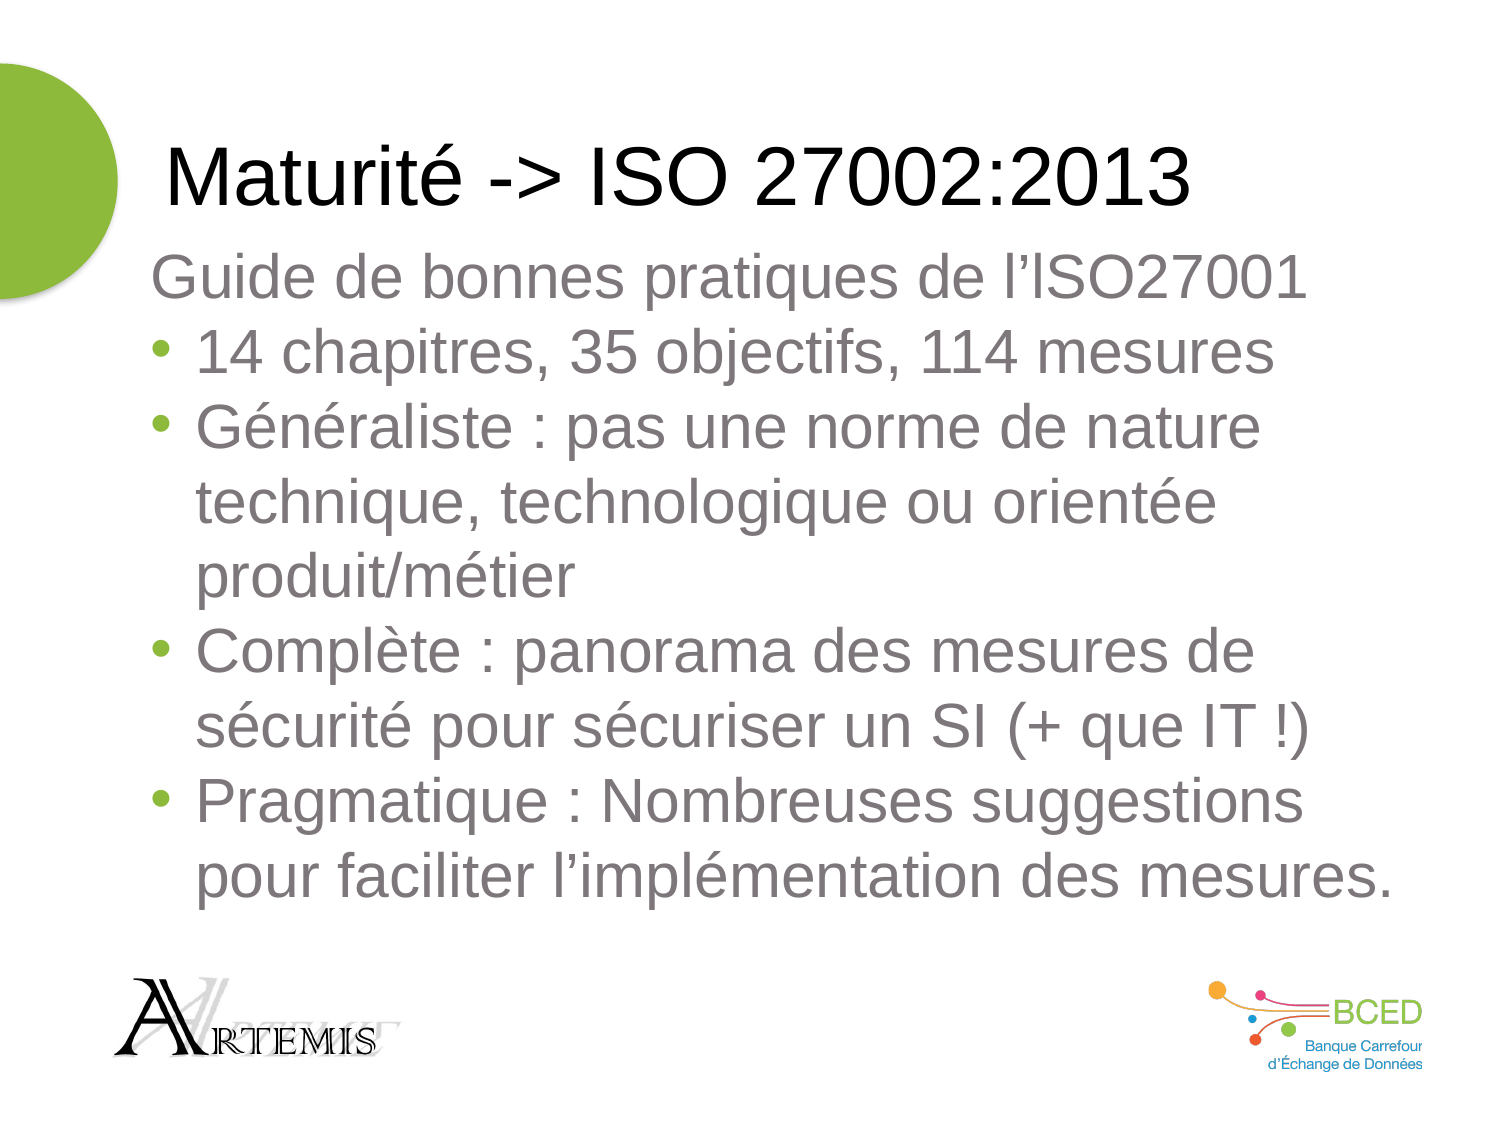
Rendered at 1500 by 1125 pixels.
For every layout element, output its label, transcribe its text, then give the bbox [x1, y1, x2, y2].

picture [108, 970, 406, 1064]
title Maturité -> ISO 27002:2013 [164, 63, 1425, 222]
list Guide de bonnes pratiques de l’lSO27001 14 chapitres, 35 objectifs, 114 mesures Généraliste : pas une norme de nature technique, technologique ou orientée produit/métier Complète : panorama des mesures de sécurité pour sécuriser un SI (+ que IT !) Pragmatique : Nombreuses suggestions pour faciliter l’implémentation des mesures. [150, 235, 1412, 942]
